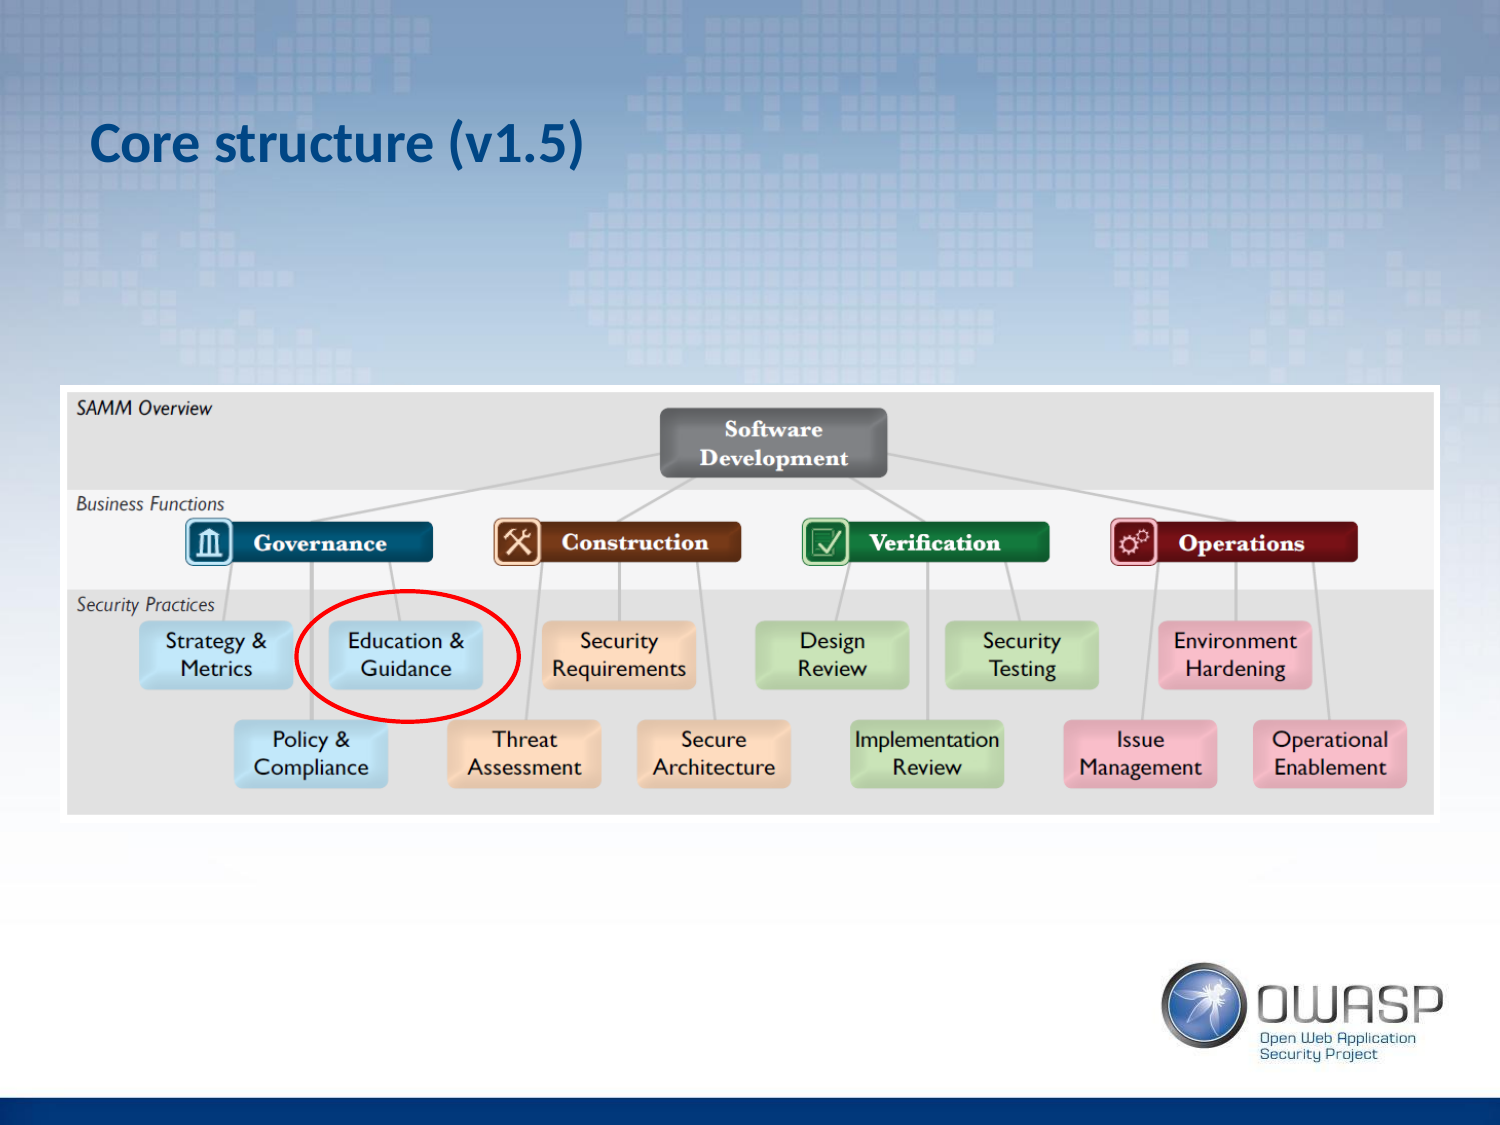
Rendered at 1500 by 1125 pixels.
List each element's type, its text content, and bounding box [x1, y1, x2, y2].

picture [0, 0, 1500, 1125]
title Core structure (v1.5) [75, 45, 1425, 233]
